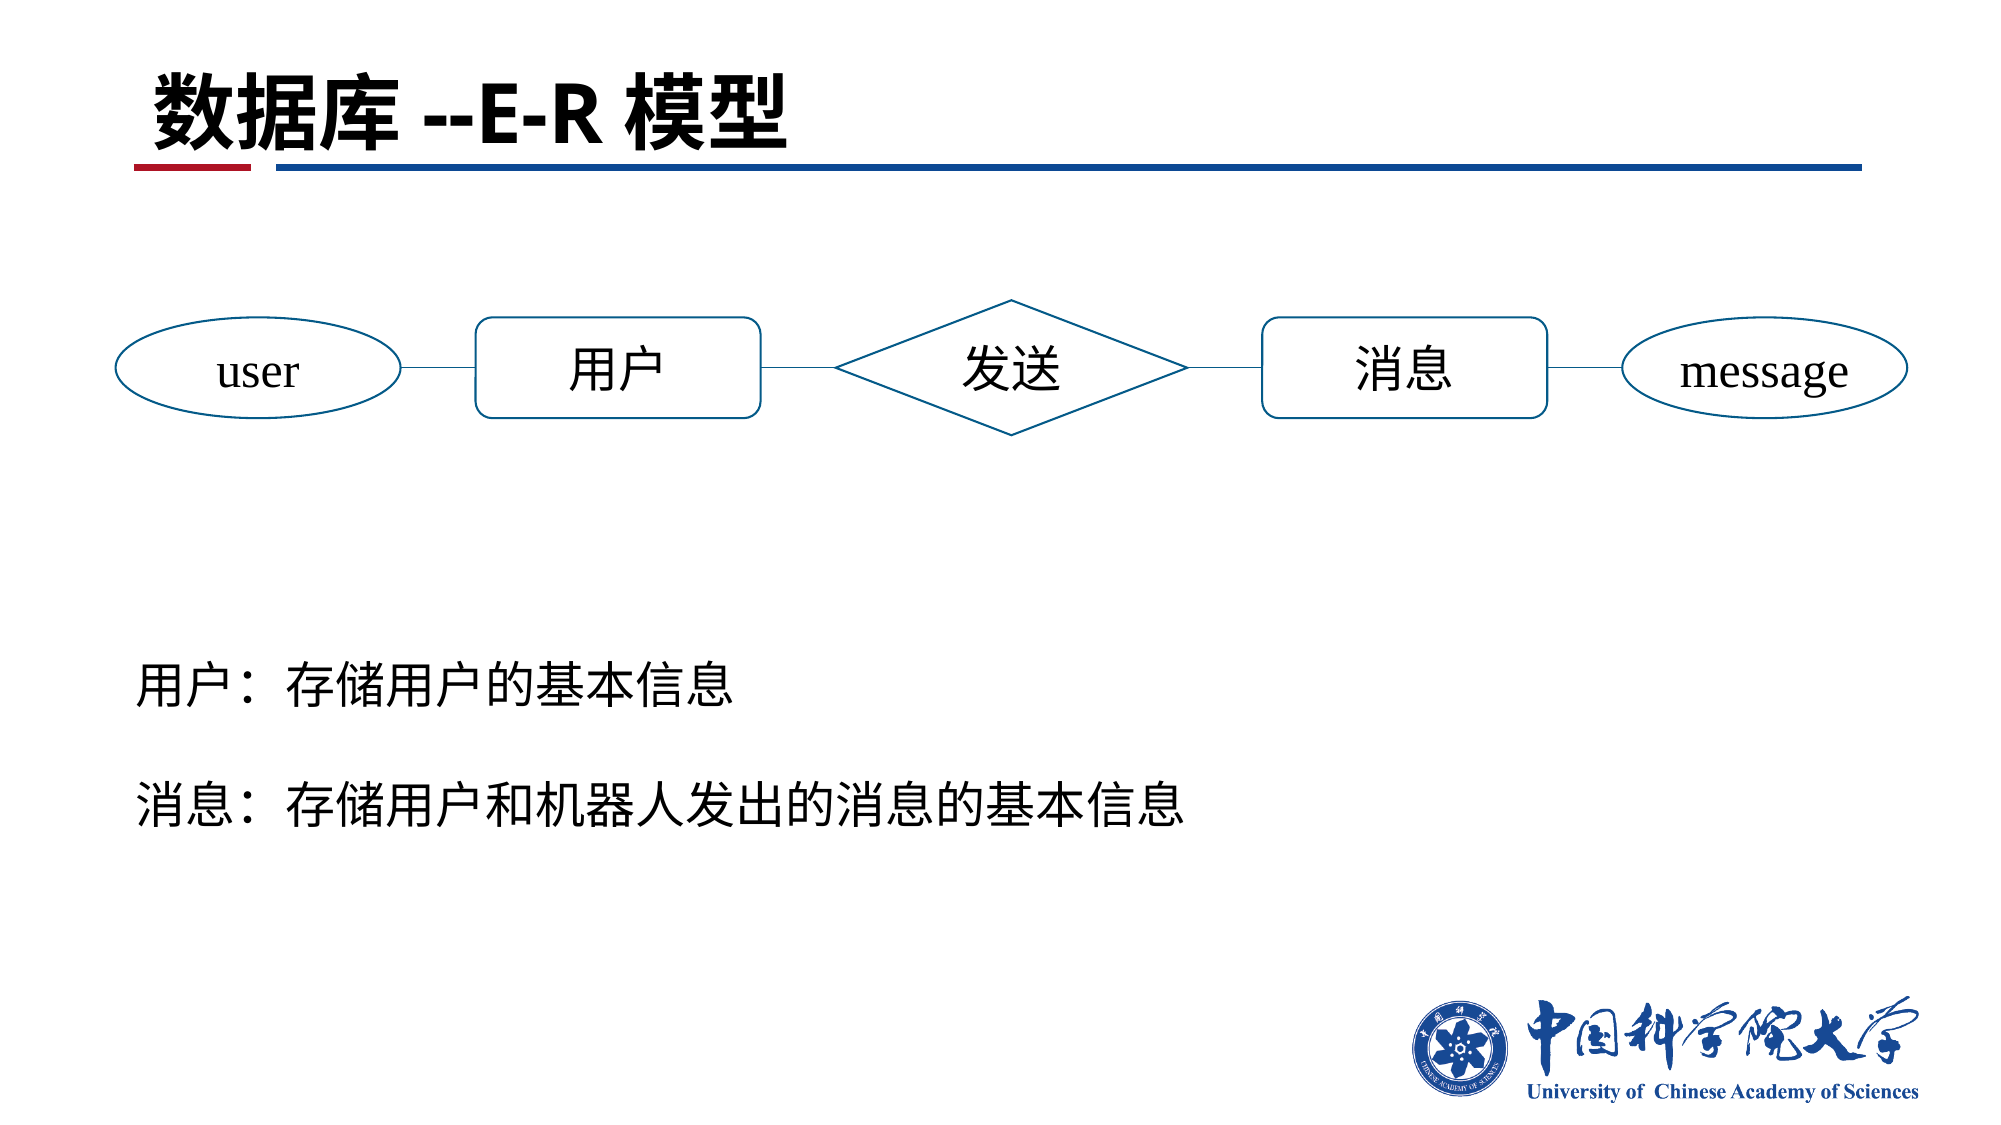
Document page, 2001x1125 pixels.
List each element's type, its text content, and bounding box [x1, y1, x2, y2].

text_box 发送 [833, 299, 1190, 437]
text_box 消息 [1261, 316, 1549, 420]
text_box user [114, 316, 402, 420]
picture [1412, 996, 1919, 1103]
text_box message [1621, 316, 1909, 420]
text_box 用户 [474, 316, 762, 420]
text_box 用户：存储用户的基本信息 消息：存储用户和机器人发出的消息的基本信息 [120, 585, 1201, 841]
title 数据库--E-R模型 [137, 0, 1863, 168]
